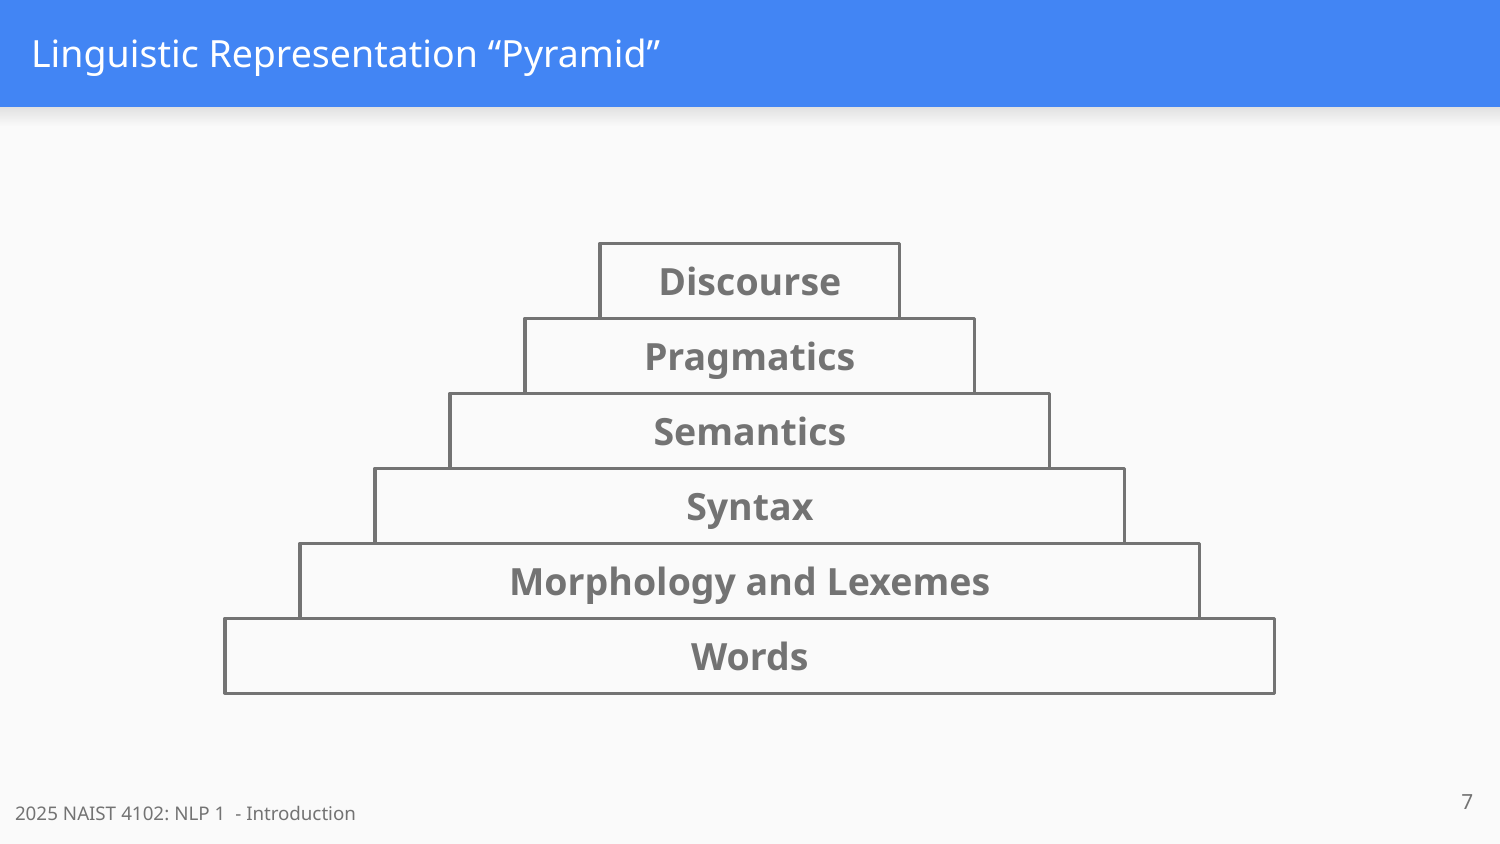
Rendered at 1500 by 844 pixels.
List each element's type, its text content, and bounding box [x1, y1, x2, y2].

title Linguistic Representation “Pyramid” [16, 2, 1464, 102]
text_box Morphology and Lexemes [299, 543, 1200, 619]
text_box Pragmatics [524, 318, 975, 394]
text_box Words [224, 618, 1275, 694]
text_box Semantics [449, 393, 1050, 469]
slide_number ‹#› [1398, 770, 1489, 835]
text_box Syntax [374, 468, 1125, 544]
text_box Discourse [599, 243, 900, 319]
